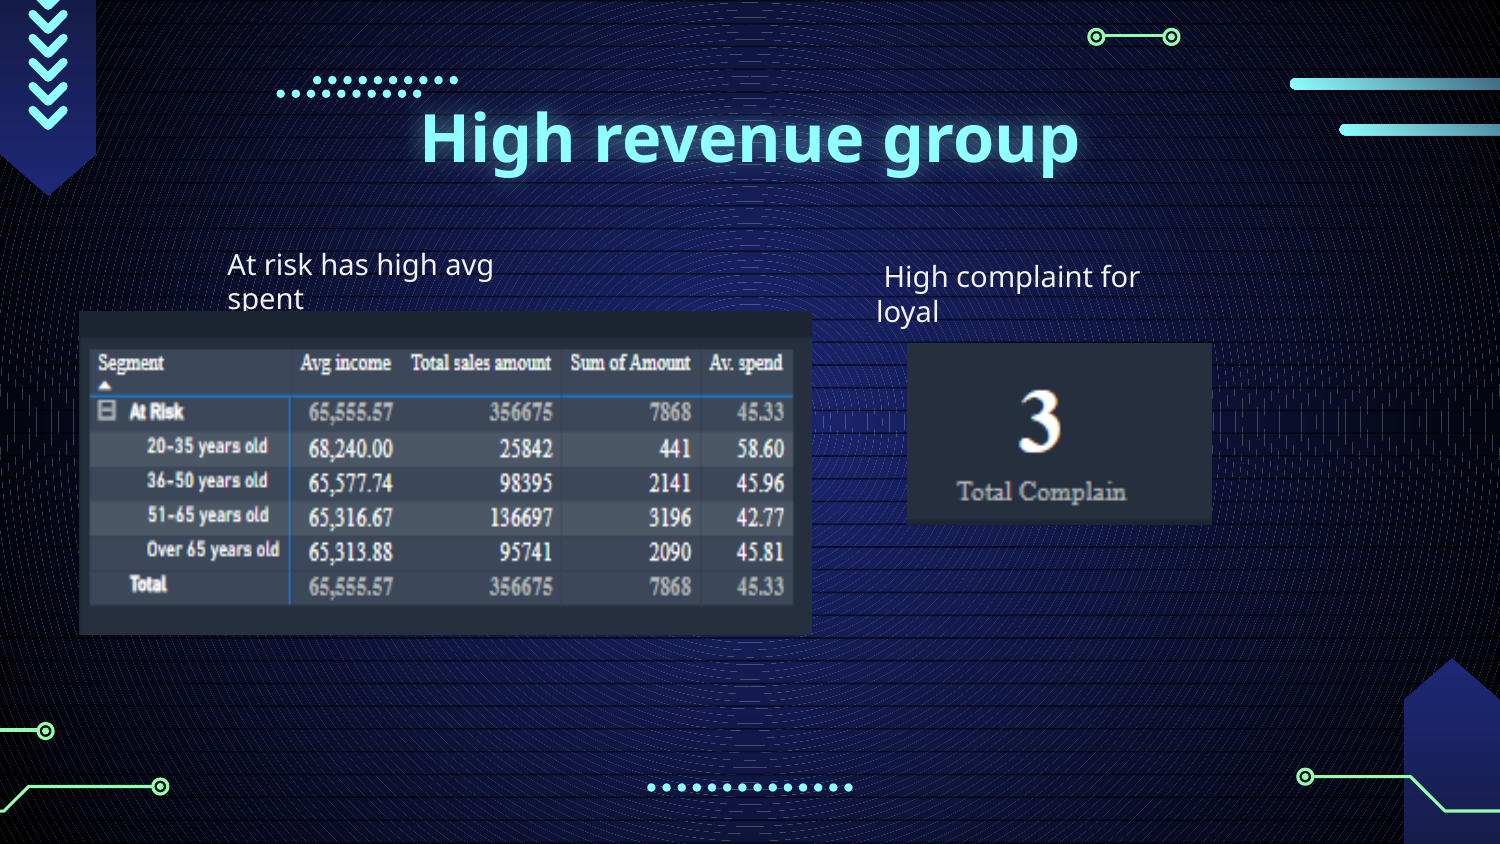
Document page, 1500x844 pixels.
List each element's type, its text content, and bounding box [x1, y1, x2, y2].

text_box High complaint for loyal [861, 243, 1212, 312]
text_box At risk has high avg spent [212, 230, 563, 300]
title High revenue group [116, 88, 1383, 183]
picture [907, 343, 1212, 526]
picture [79, 311, 812, 636]
